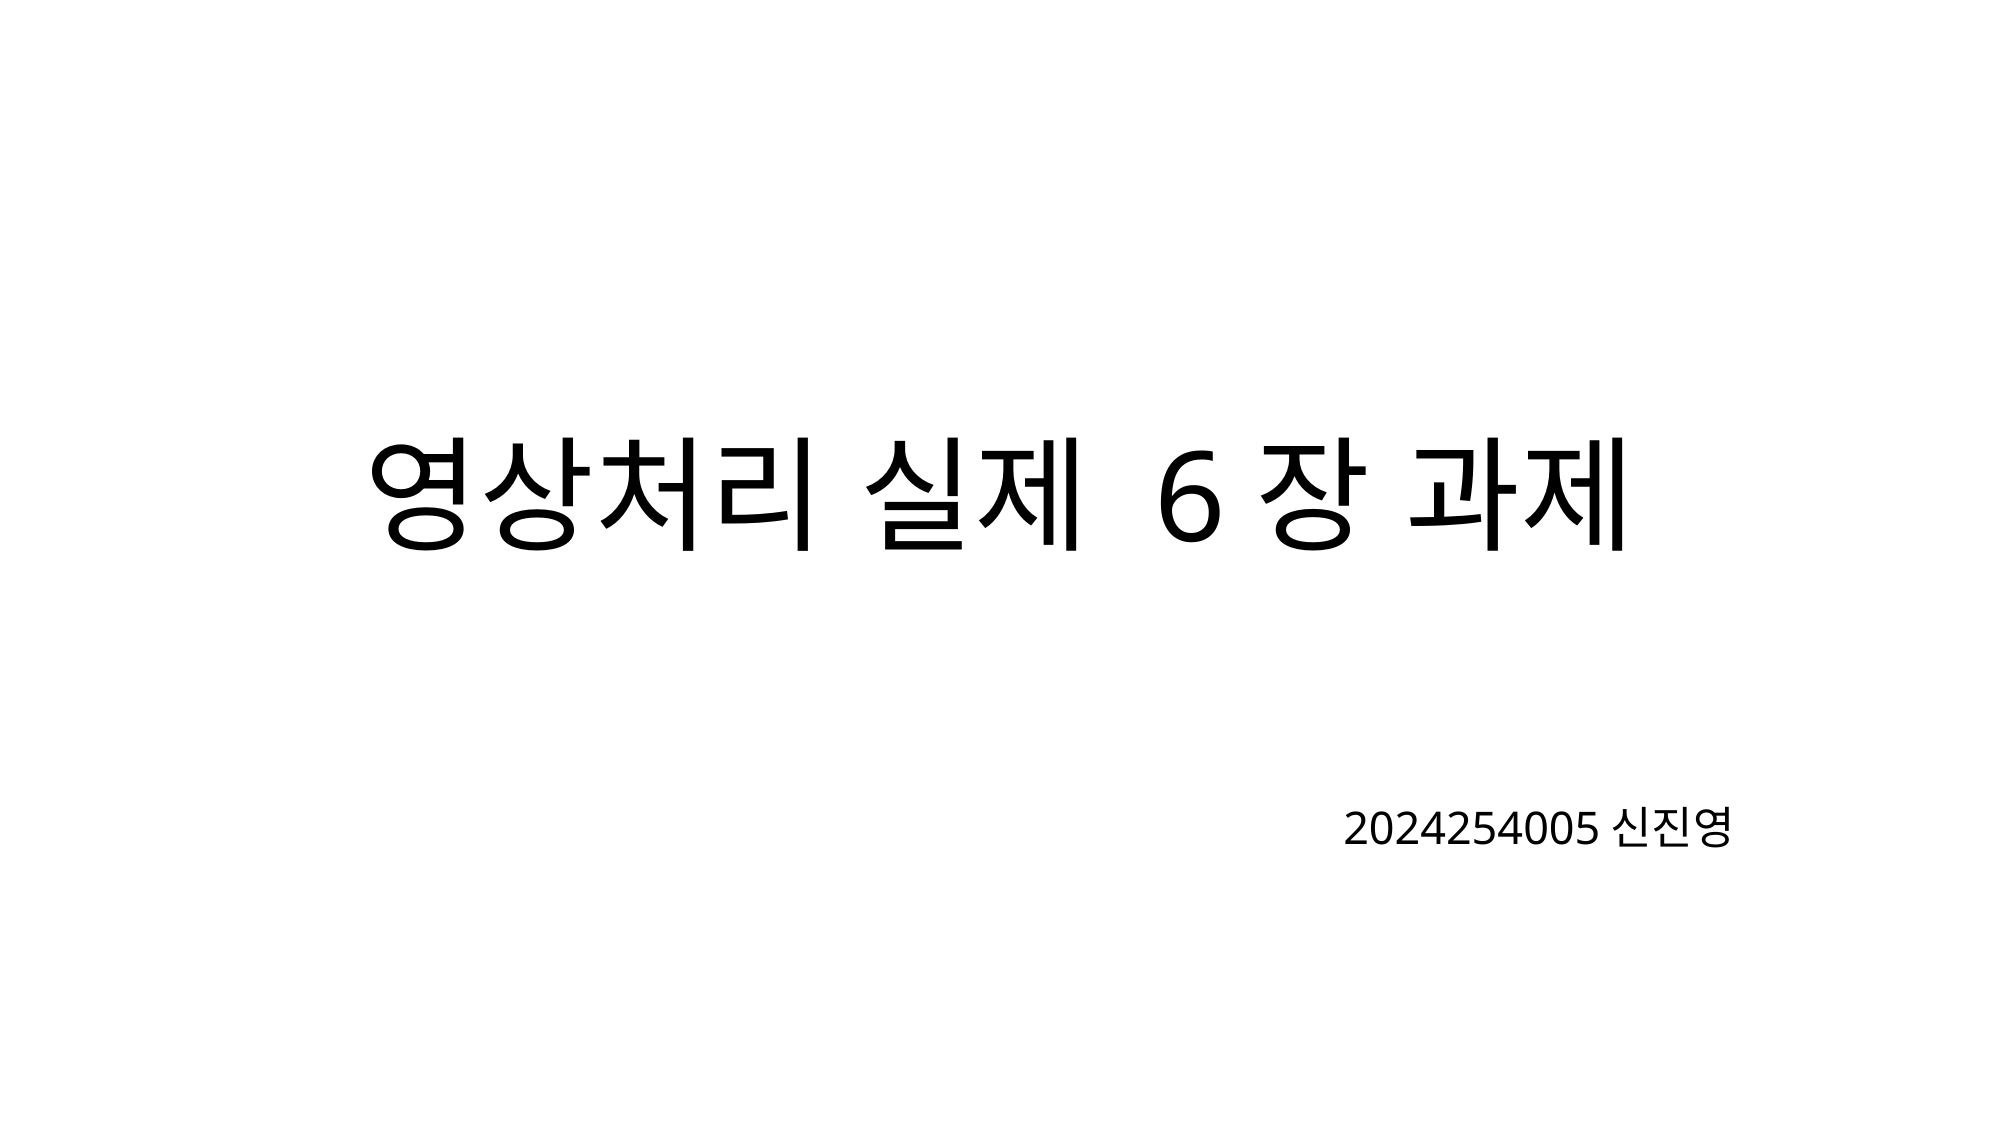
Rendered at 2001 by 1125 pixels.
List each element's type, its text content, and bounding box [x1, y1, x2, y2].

title 영상처리 실제 6장 과제 [249, 184, 1750, 576]
subtitle 2024254005신진영 [249, 590, 1750, 863]
